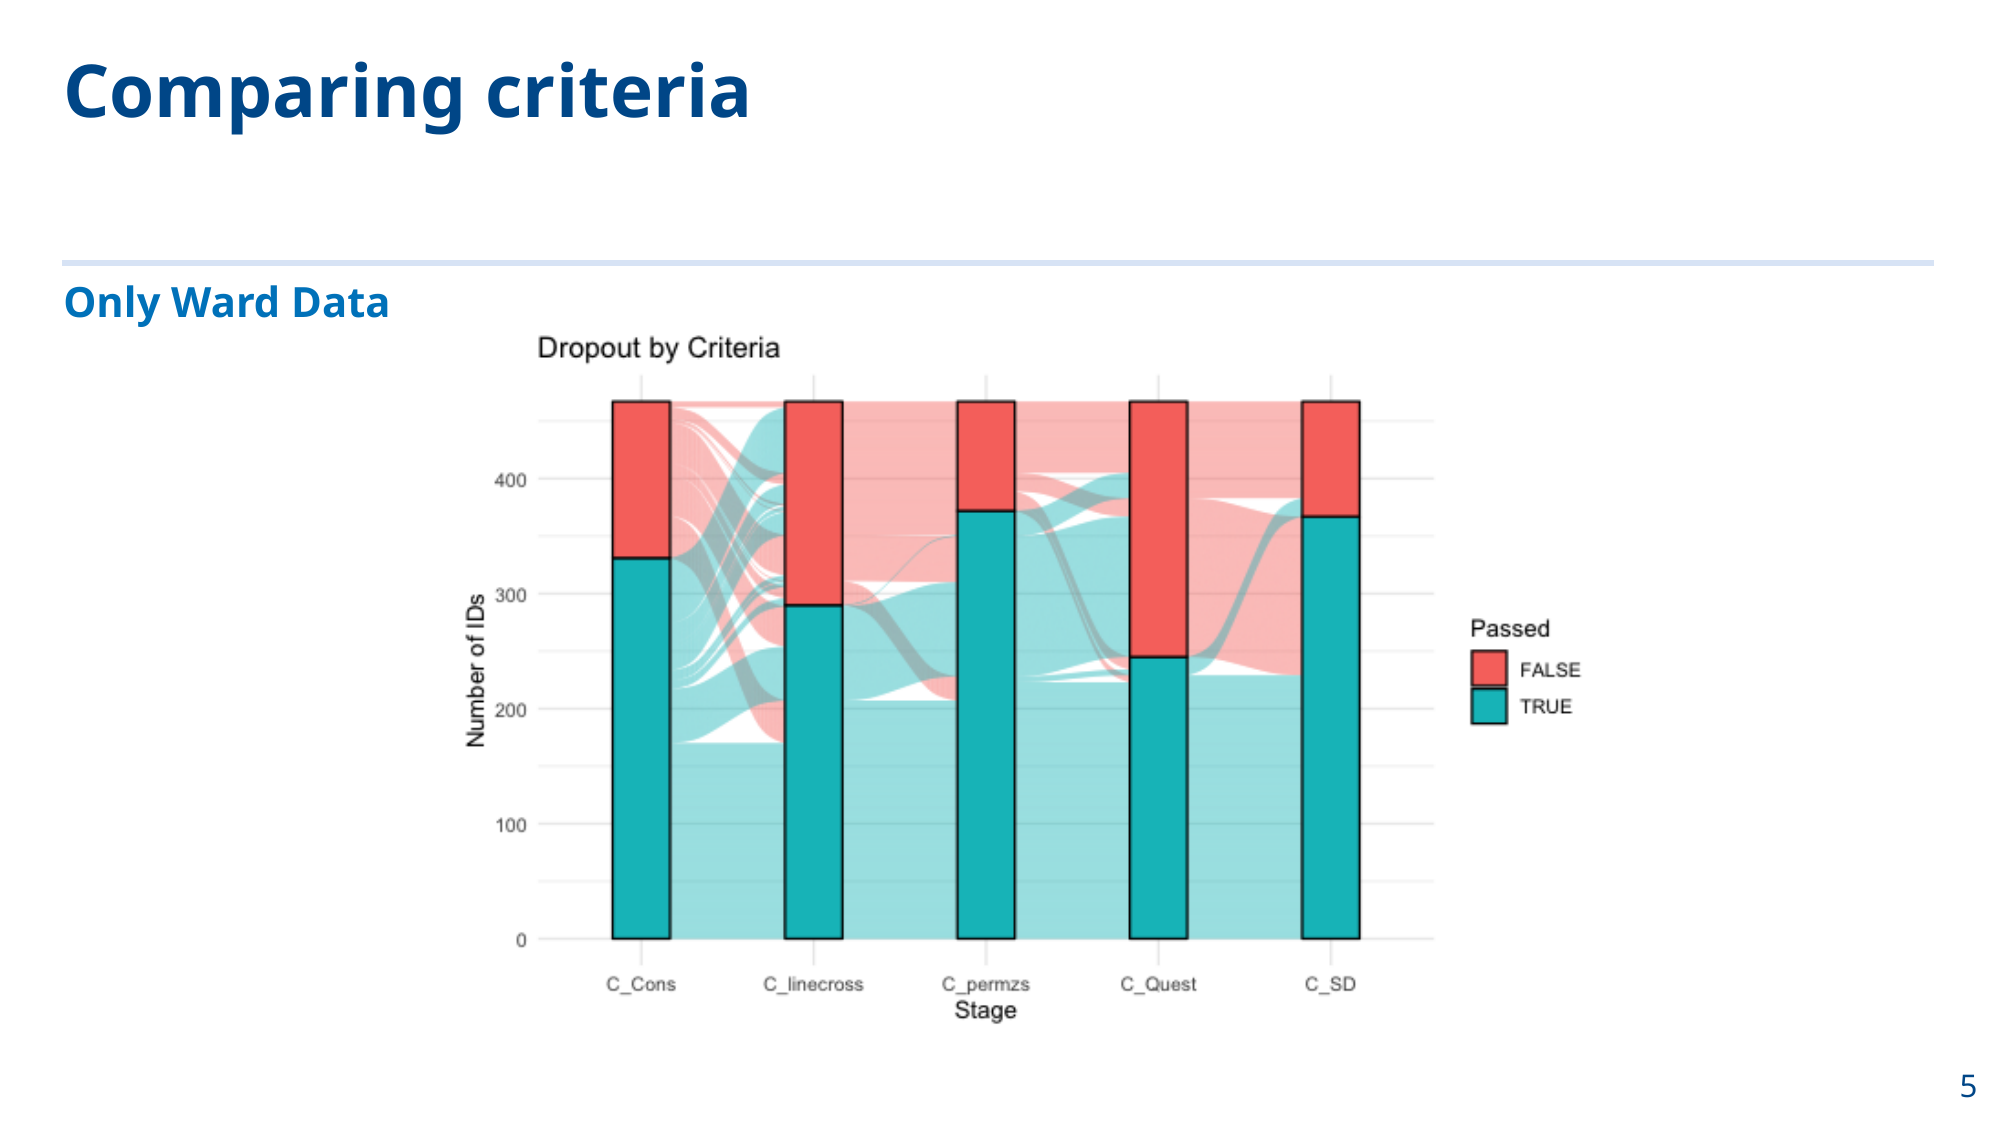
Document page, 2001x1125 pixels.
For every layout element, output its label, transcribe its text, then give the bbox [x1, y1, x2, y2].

list Only Ward Data [63, 281, 1937, 370]
picture [455, 325, 1604, 1036]
slide_number 5 [1747, 1068, 1978, 1108]
title Comparing criteria [63, 54, 1937, 233]
